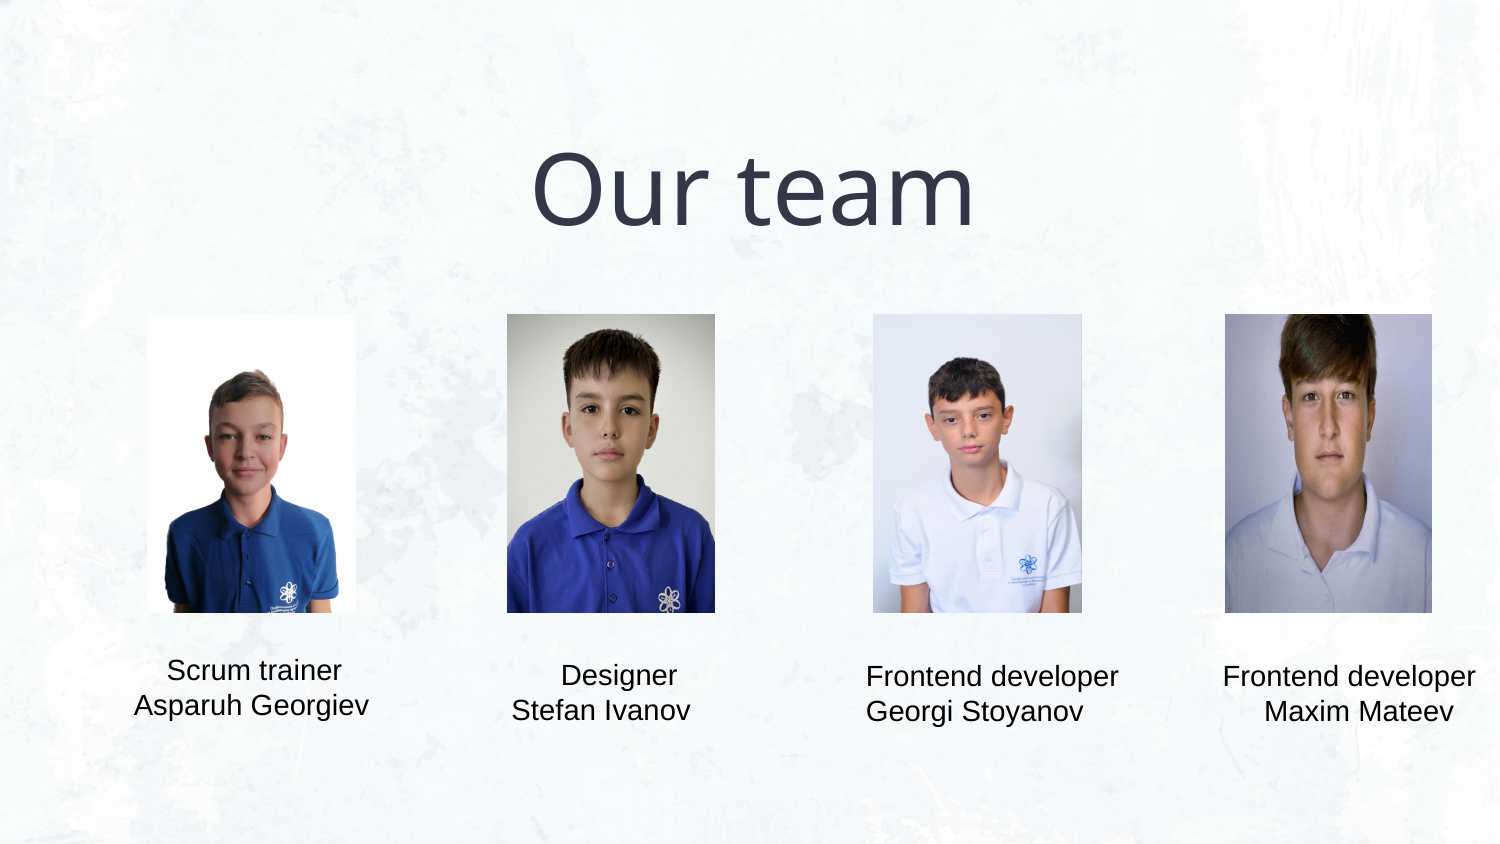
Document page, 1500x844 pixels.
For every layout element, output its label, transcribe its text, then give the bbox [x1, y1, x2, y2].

title Our team [514, 23, 1278, 329]
text_box Frontend developer Maxim Mateev [1208, 650, 1492, 736]
text_box Scrum trainer Asparuh Georgiev [118, 643, 385, 729]
text_box Designer Stefan Ivanov [496, 648, 706, 734]
picture [0, 0, 1500, 844]
text_box Frontend developer Georgi Stoyanov [817, 650, 1135, 736]
